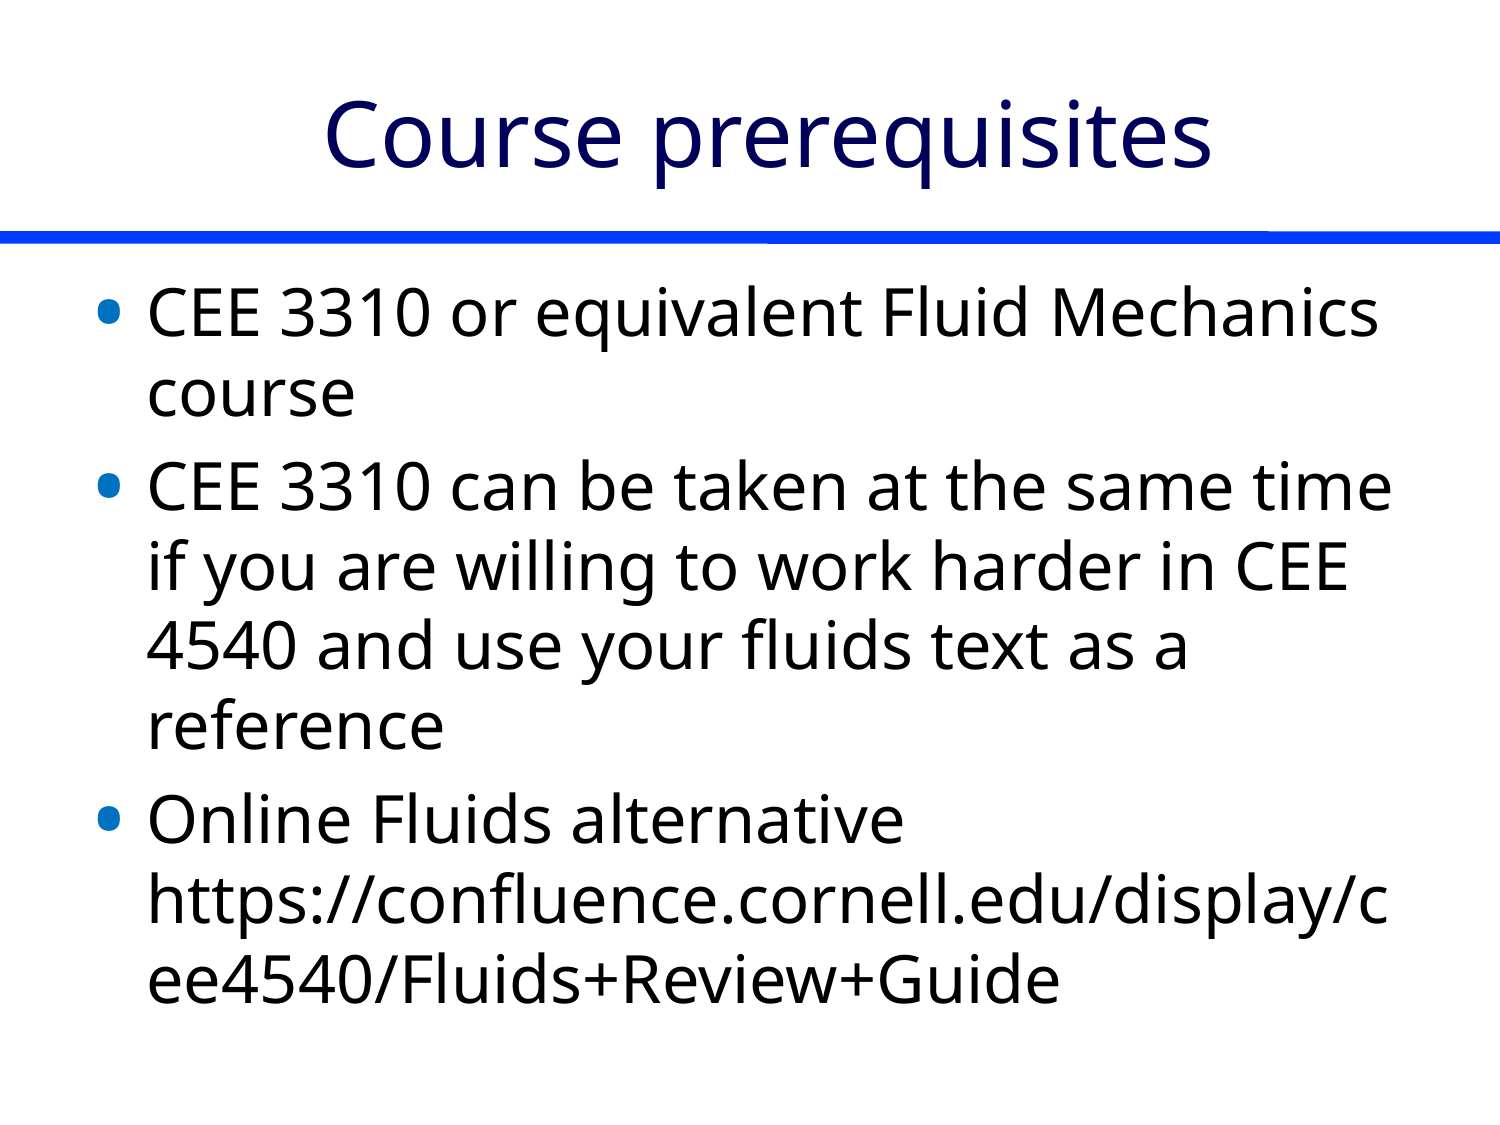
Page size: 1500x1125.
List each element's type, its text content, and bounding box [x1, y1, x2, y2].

list CEE 3310 or equivalent Fluid Mechanics course CEE 3310 can be taken at the same time if you are willing to work harder in CEE 4540 and use your fluids text as a reference Online Fluids alternative https://confluence.cornell.edu/display/cee4540/Fluids+Review+Guide [74, 262, 1426, 1006]
title Course prerequisites [75, 37, 1463, 225]
